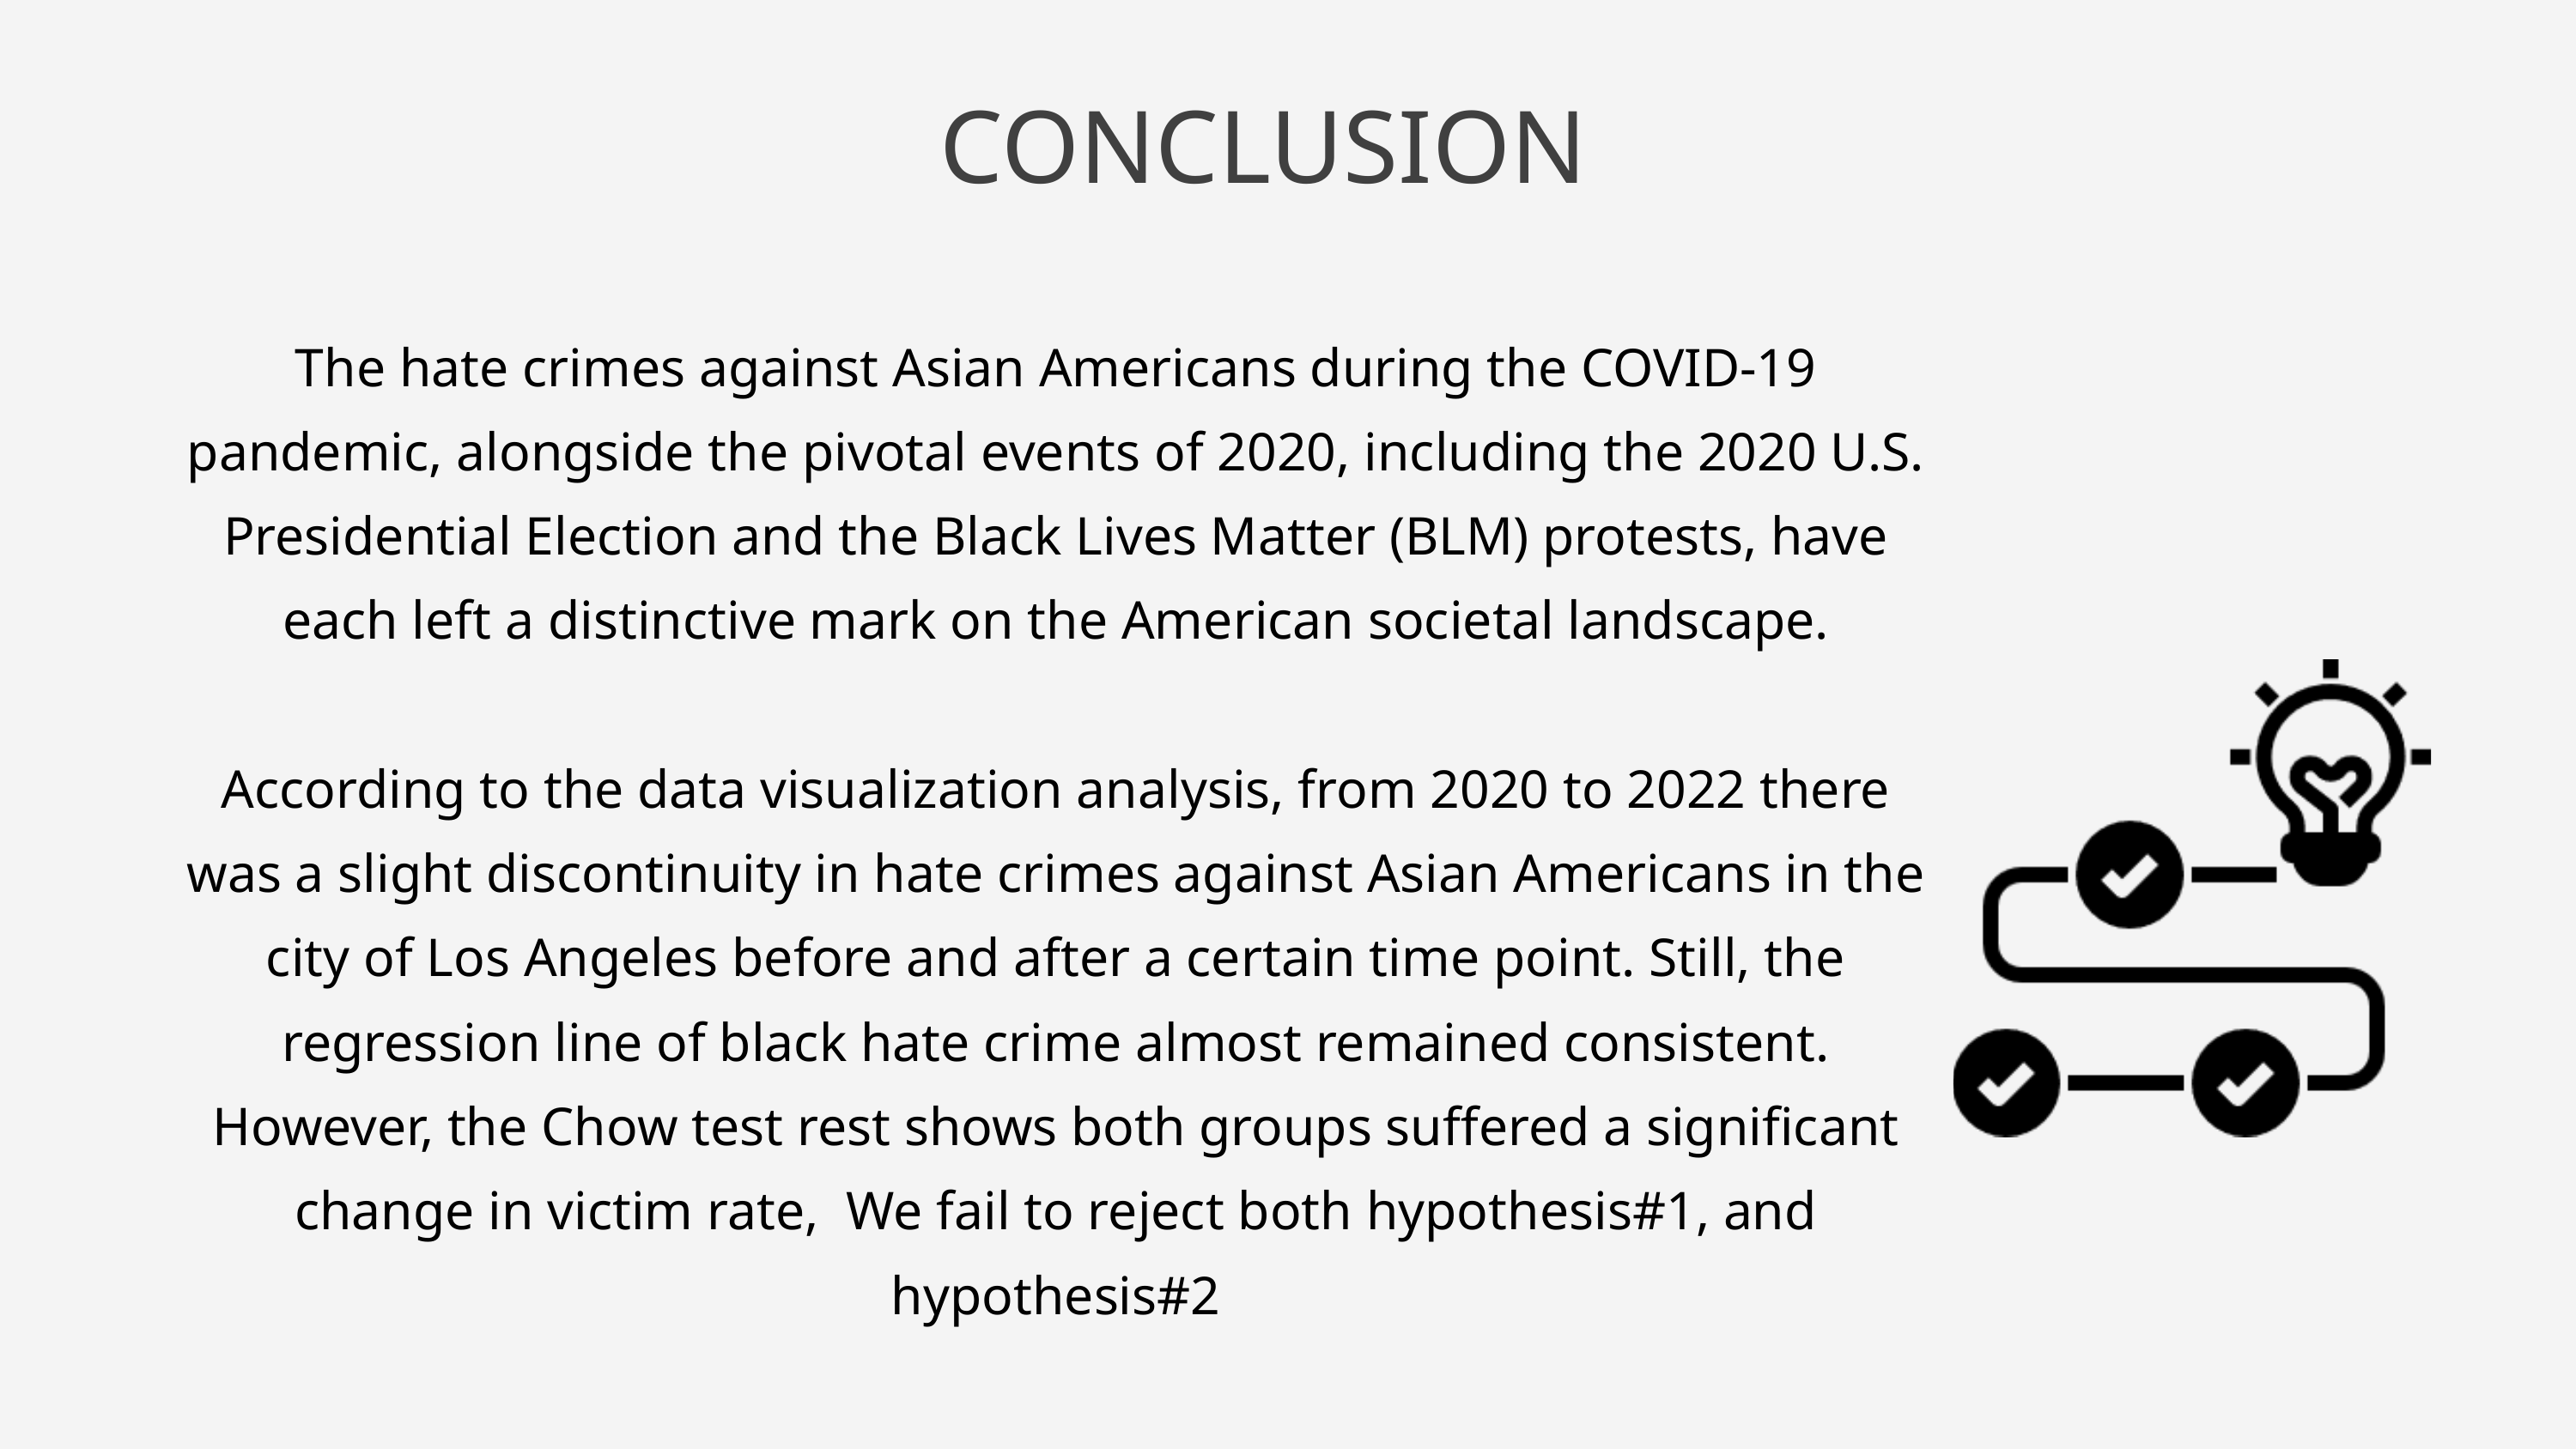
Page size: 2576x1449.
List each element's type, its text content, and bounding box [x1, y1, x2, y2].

text_box The hate crimes against Asian Americans during the COVID-19 pandemic, alongside the pivotal events of 2020, including the 2020 U.S. Presidential Election and the Black Lives Matter (BLM) protests, have each left a distinctive mark on the American societal landscape. According to the data visualization analysis, from 2020 to 2022 there was a slight discontinuity in hate crimes against Asian Americans in the city of Los Angeles before and after a certain time point. Still, the regression line of black hate crime almost remained consistent. However, the Chow test rest shows both groups suffered a significant change in victim rate, We fail to reject both hypothesis#1, and hypothesis#2 [185, 312, 1927, 1325]
text_box CONCLUSION [600, 81, 1927, 204]
text_box [1953, 659, 2432, 1137]
